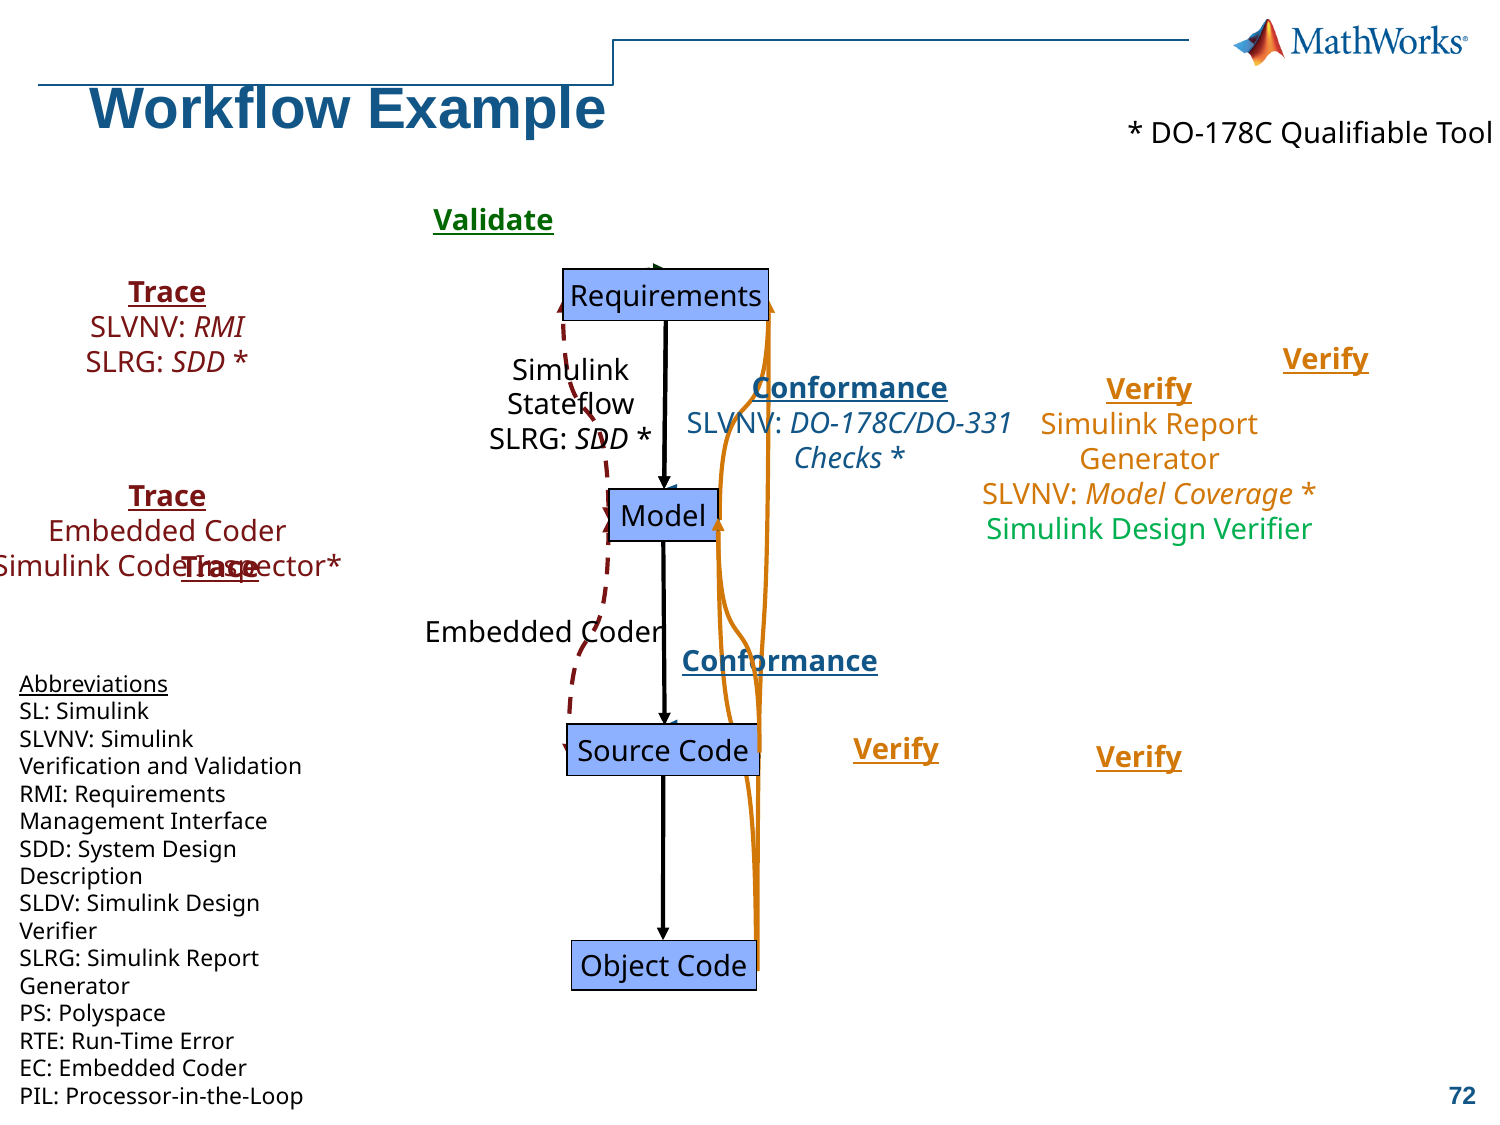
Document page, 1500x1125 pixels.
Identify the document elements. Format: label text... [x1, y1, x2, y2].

text_box Model [613, 488, 711, 542]
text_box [663, 320, 667, 490]
text_box Verify [1269, 334, 1383, 383]
text_box Verify [1082, 731, 1197, 781]
text_box Requirements [614, 269, 769, 321]
text_box Verify Simulink Report Generator SLVNV: Model Coverage * Simulink Design Verifier [968, 363, 1331, 553]
text_box Embedded Coder [670, 606, 677, 655]
text_box Validate [420, 194, 568, 243]
text_box Verify [839, 723, 954, 773]
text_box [719, 299, 756, 515]
text_box Conformance [670, 635, 711, 684]
text_box Conformance [773, 635, 892, 684]
text_box Embedded Coder [411, 606, 563, 655]
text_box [568, 519, 609, 757]
text_box Conformance SLVNV: DO-178C/DO-331 Checks * [773, 362, 1027, 481]
title Workflow Example [74, 62, 1450, 162]
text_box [664, 725, 712, 757]
text_box * DO-178C Qualifiable Tool [1450, 107, 1500, 156]
picture [1226, 7, 1483, 78]
text_box Conformance SLVNV: DO-178C/DO-331 Checks * [673, 362, 714, 481]
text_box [718, 760, 752, 971]
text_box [562, 268, 666, 301]
text_box Abbreviations SL: Simulink SLVNV: Simulink Verification and Validation RMI: Requirements Management Interface SDD: System Design Description SLDV: Simulink Design Verifier SLRG: Simulink Report Generator PS: Polyspace RTE: Run-Time Error EC: Embedded Coder PIL: Processor-in-the-Loop [0, 657, 341, 1121]
text_box Trace SLVNV: RMI SLRG: SDD * [16, 267, 319, 386]
text_box Simulink Stateflow SLRG: SDD * [614, 344, 657, 463]
text_box Trace Embedded Coder Simulink Code Inspector* [0, 470, 357, 590]
text_box Trace [166, 541, 273, 590]
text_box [717, 517, 760, 753]
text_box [663, 488, 720, 521]
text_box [757, 299, 769, 972]
text_box Embedded Coder [613, 606, 657, 655]
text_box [562, 299, 609, 521]
text_box Object Code [571, 940, 757, 991]
text_box Source Code [566, 723, 713, 776]
text_box Simulink Stateflow SLRG: SDD * [475, 344, 557, 463]
